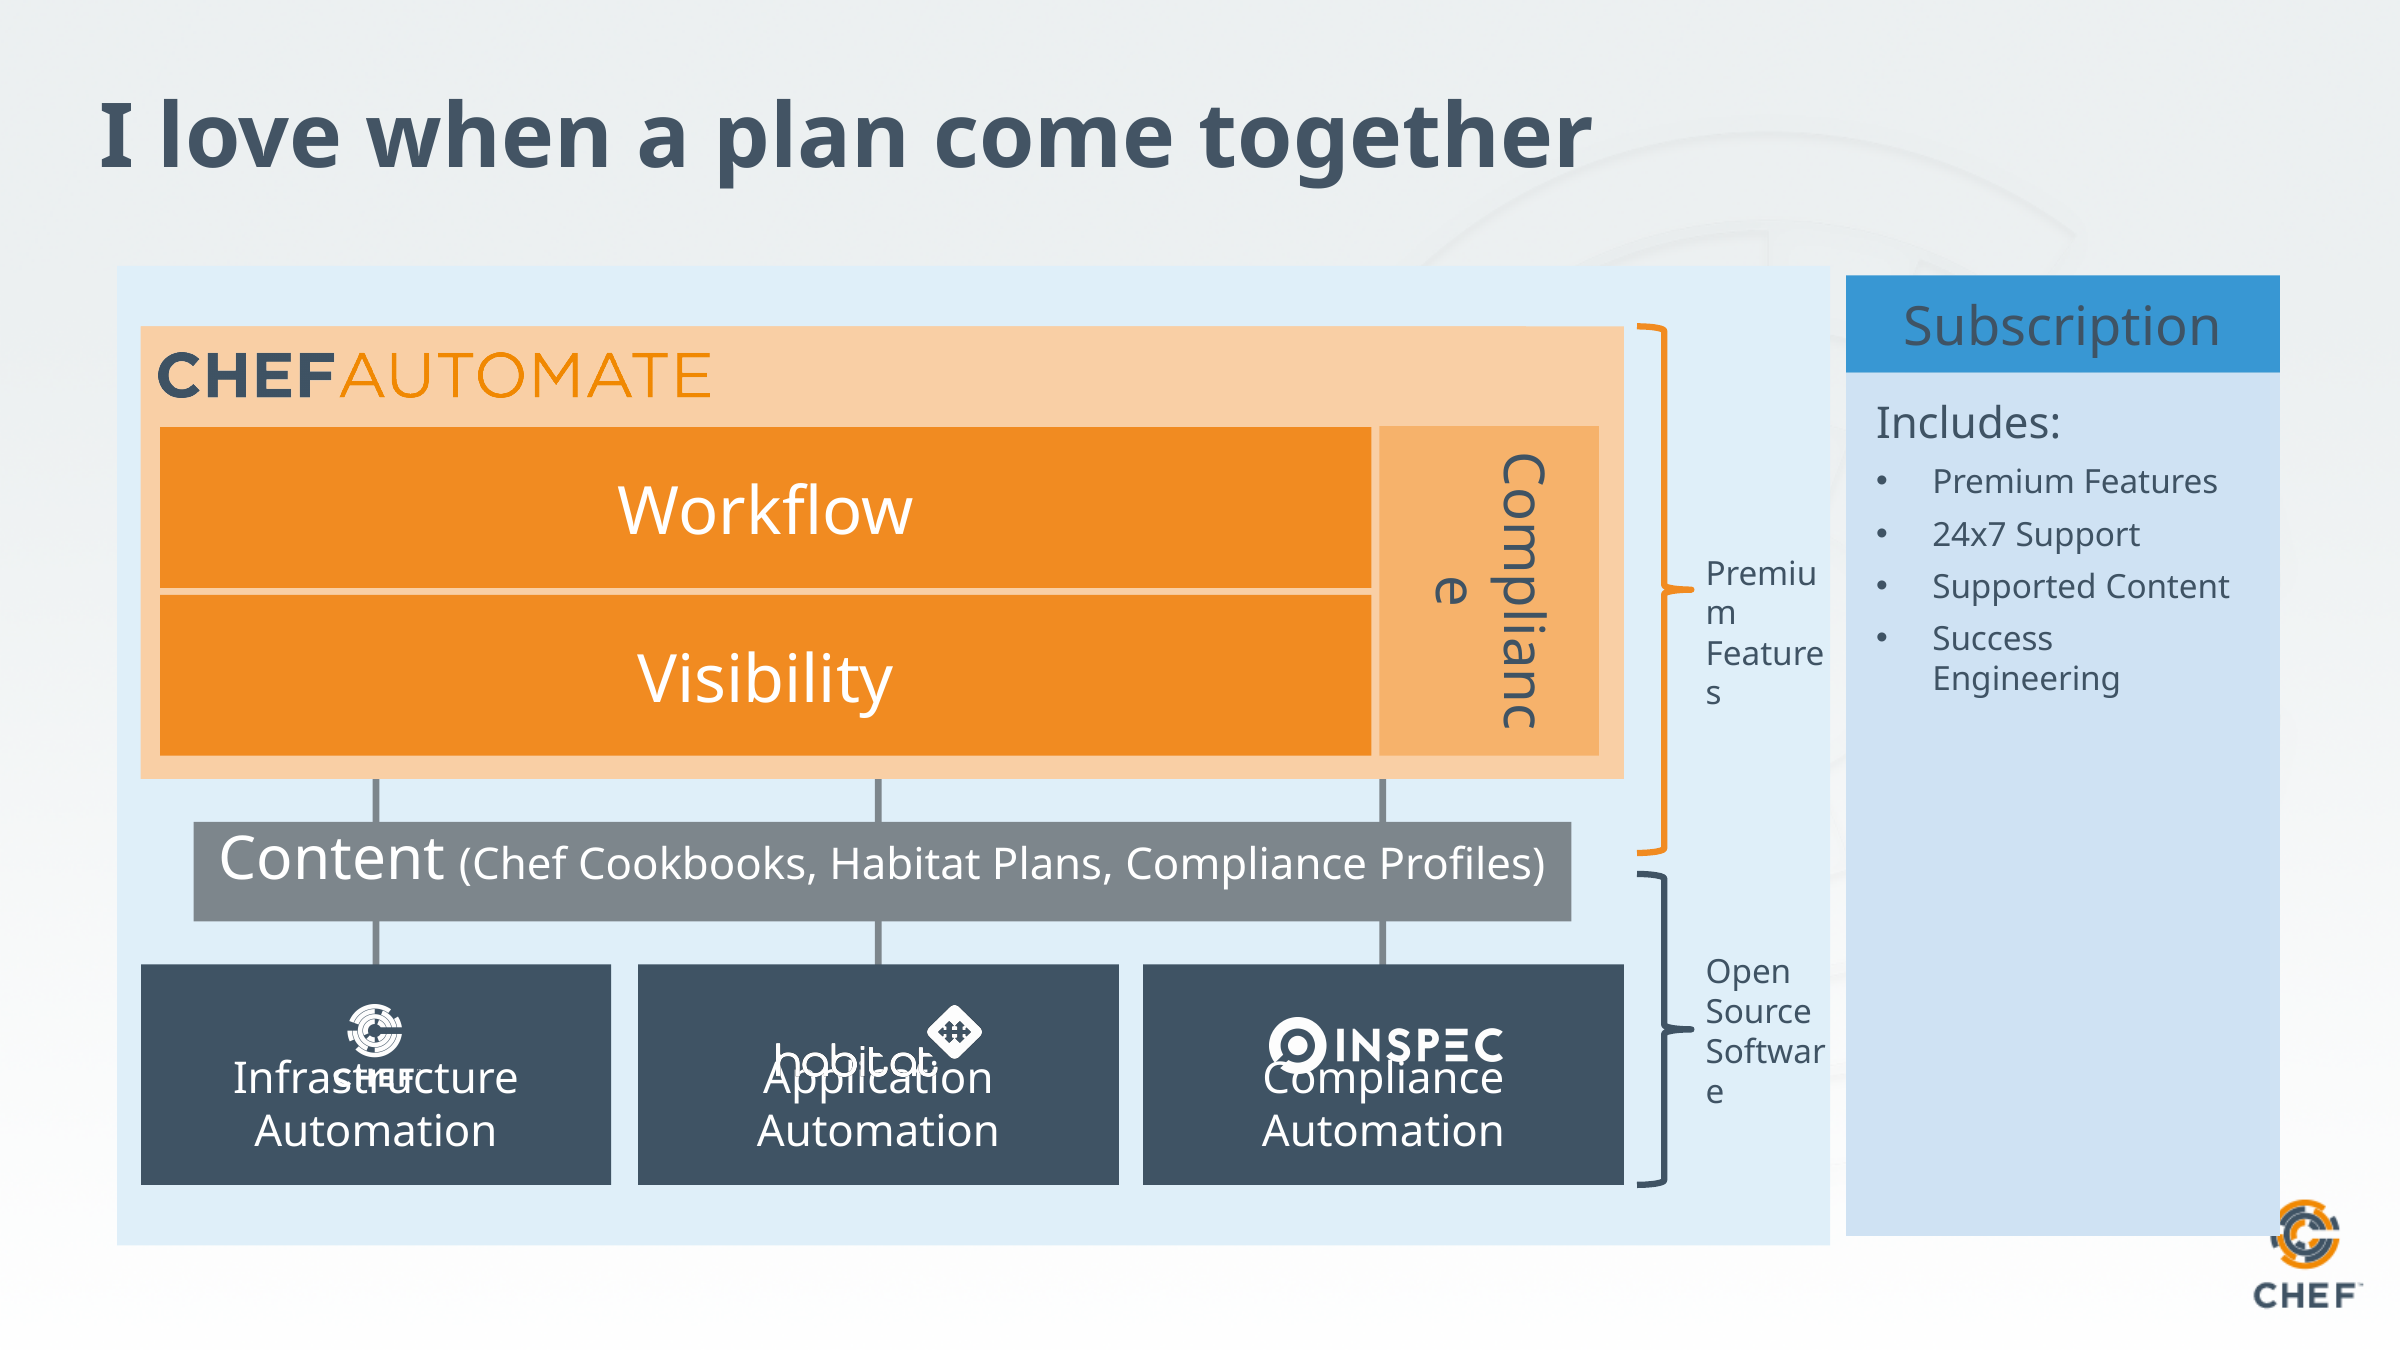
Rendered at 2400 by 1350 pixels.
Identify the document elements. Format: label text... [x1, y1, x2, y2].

title I love when a plan come together [99, 90, 2300, 190]
picture [0, 0, 2400, 1350]
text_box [99, 275, 2281, 1237]
